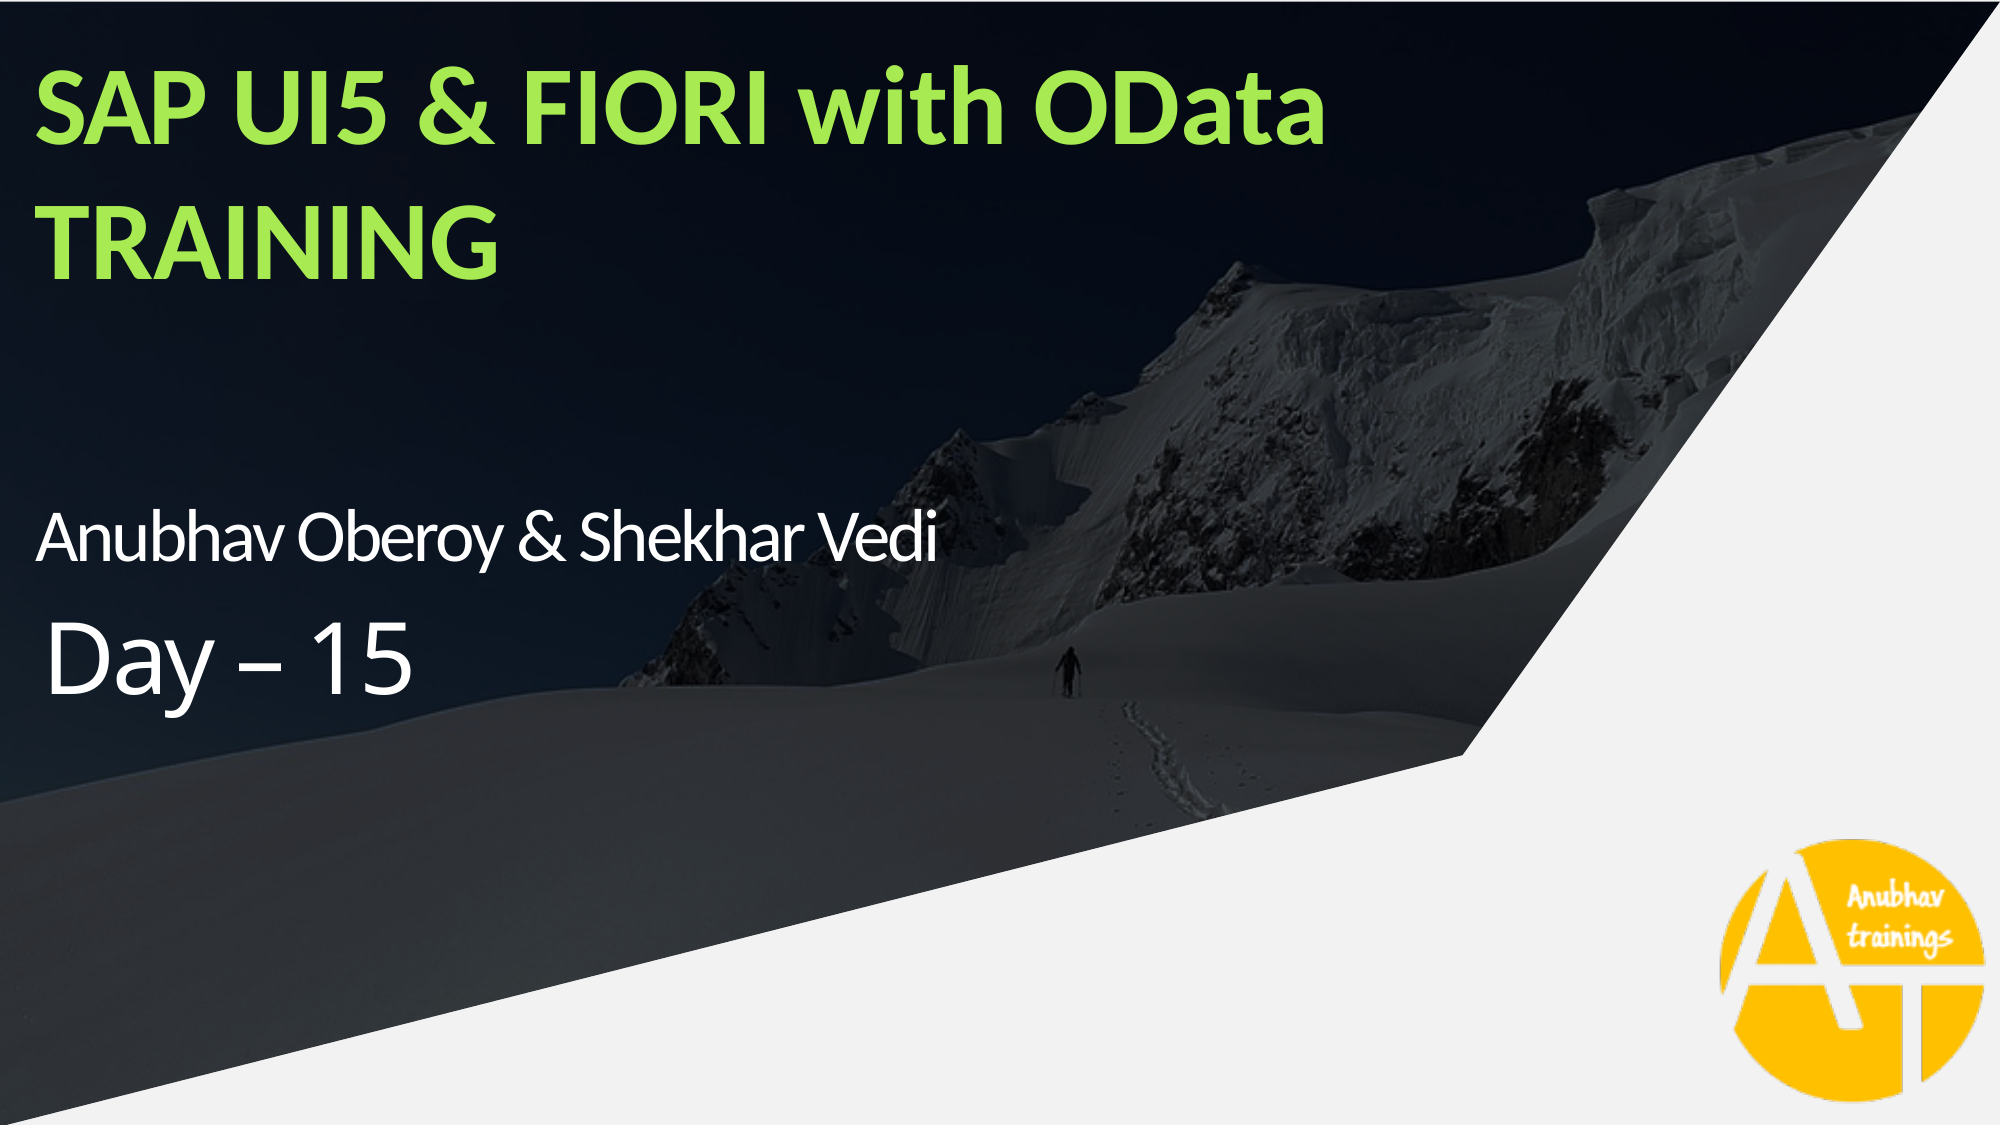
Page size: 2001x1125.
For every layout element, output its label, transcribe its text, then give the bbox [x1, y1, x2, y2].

text_box [0, 0, 2000, 1125]
picture [1694, 822, 2000, 1125]
text_box SAP UI5 & FIORI with OData TRAINING [20, 25, 1796, 310]
text_box Day – 15 [27, 587, 1115, 722]
text_box Anubhav Oberoy & Shekhar Vedi [20, 478, 1108, 584]
